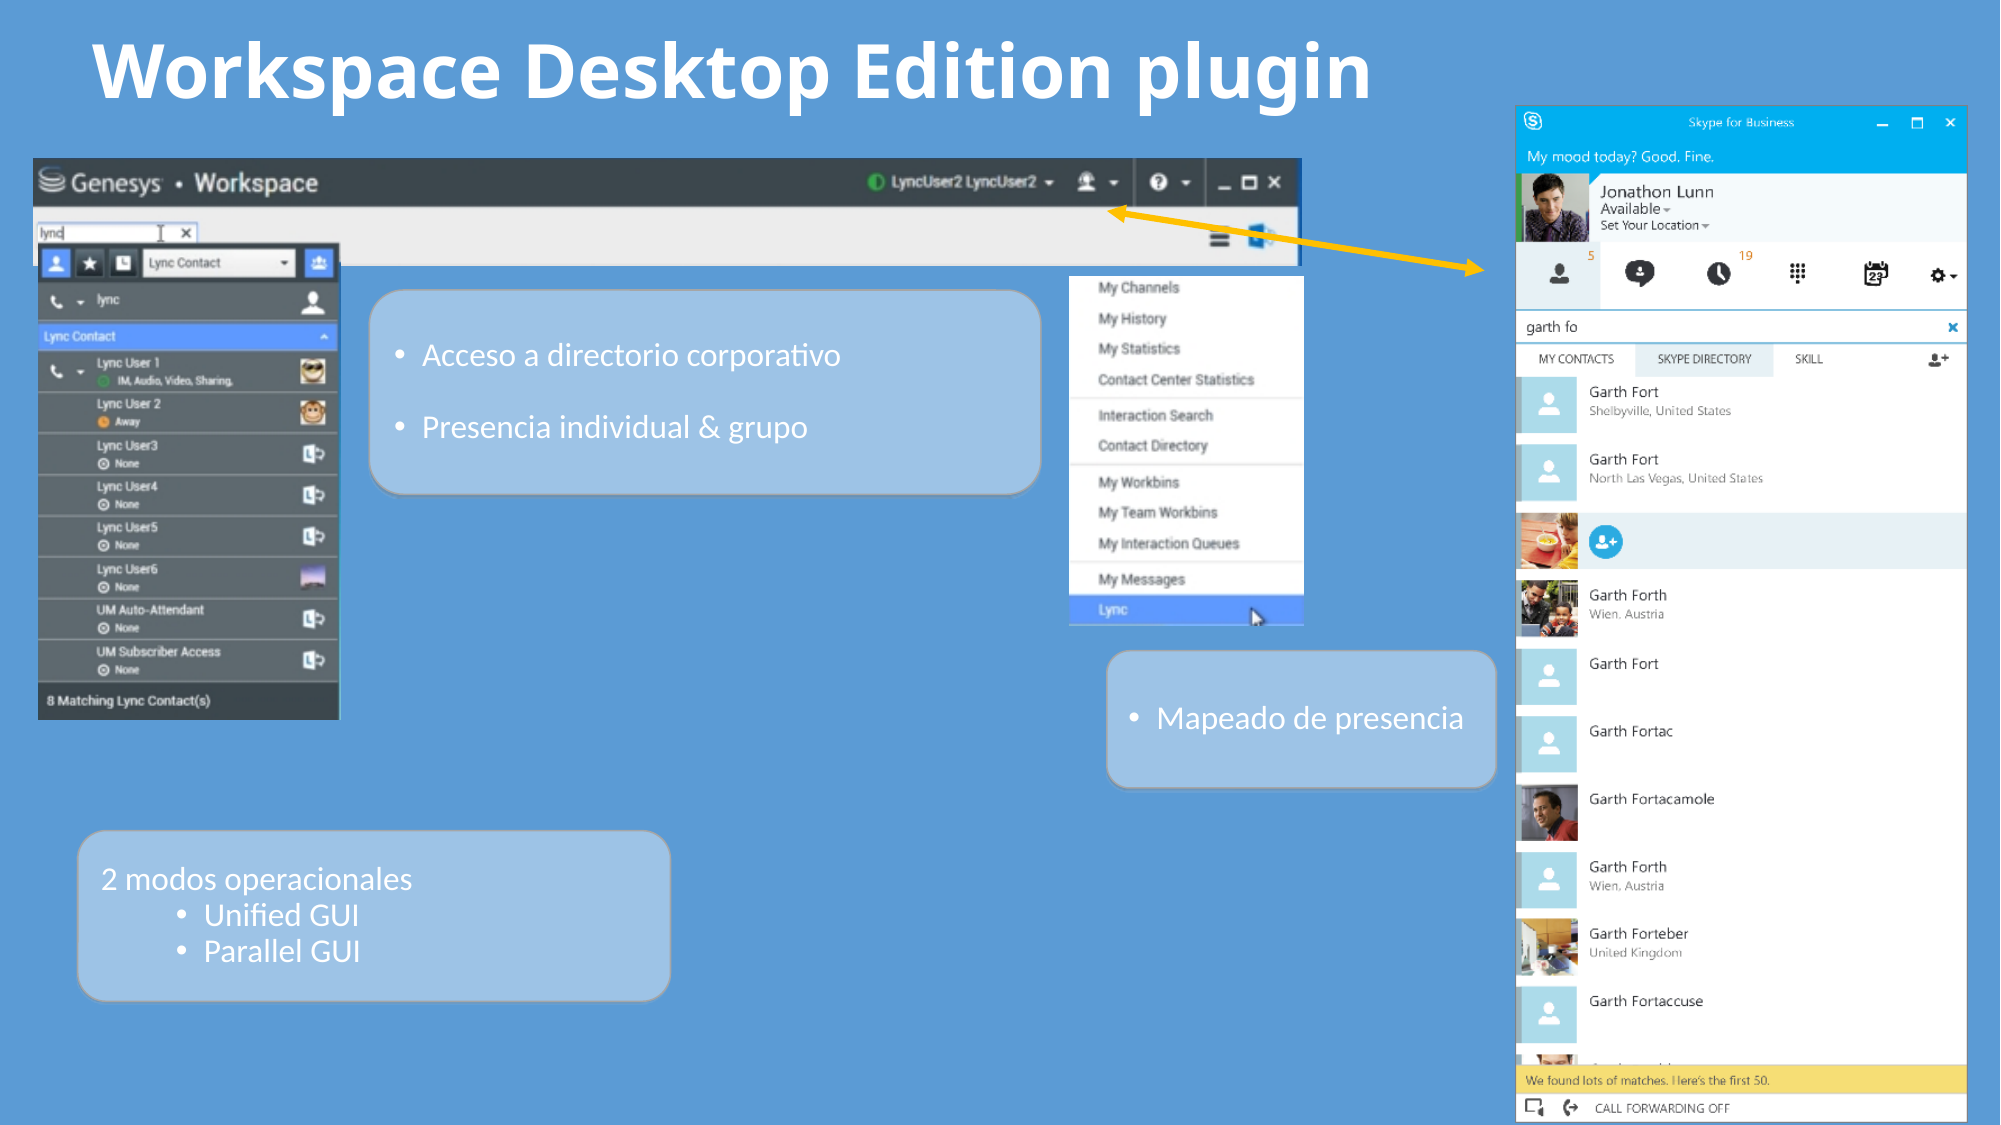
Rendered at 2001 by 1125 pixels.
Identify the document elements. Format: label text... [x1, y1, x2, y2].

picture [1527, 124, 1535, 129]
picture [1947, 119, 1954, 126]
text_box Mapeado de presencia [1106, 650, 1497, 788]
text_box Workspace Desktop Edition plugin [77, 26, 1926, 170]
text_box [1106, 210, 1485, 271]
text_box 2 modos operacionales Unified GUI Parallel GUI [77, 830, 671, 1002]
text_box Acceso a directorio corporativo Presencia individual & grupo [369, 289, 1041, 495]
picture [1515, 105, 1968, 1123]
picture [1701, 155, 1710, 160]
picture [1529, 117, 1537, 125]
picture [1775, 121, 1786, 126]
picture [1069, 276, 1304, 626]
picture [1536, 152, 1541, 160]
picture [33, 158, 1302, 720]
